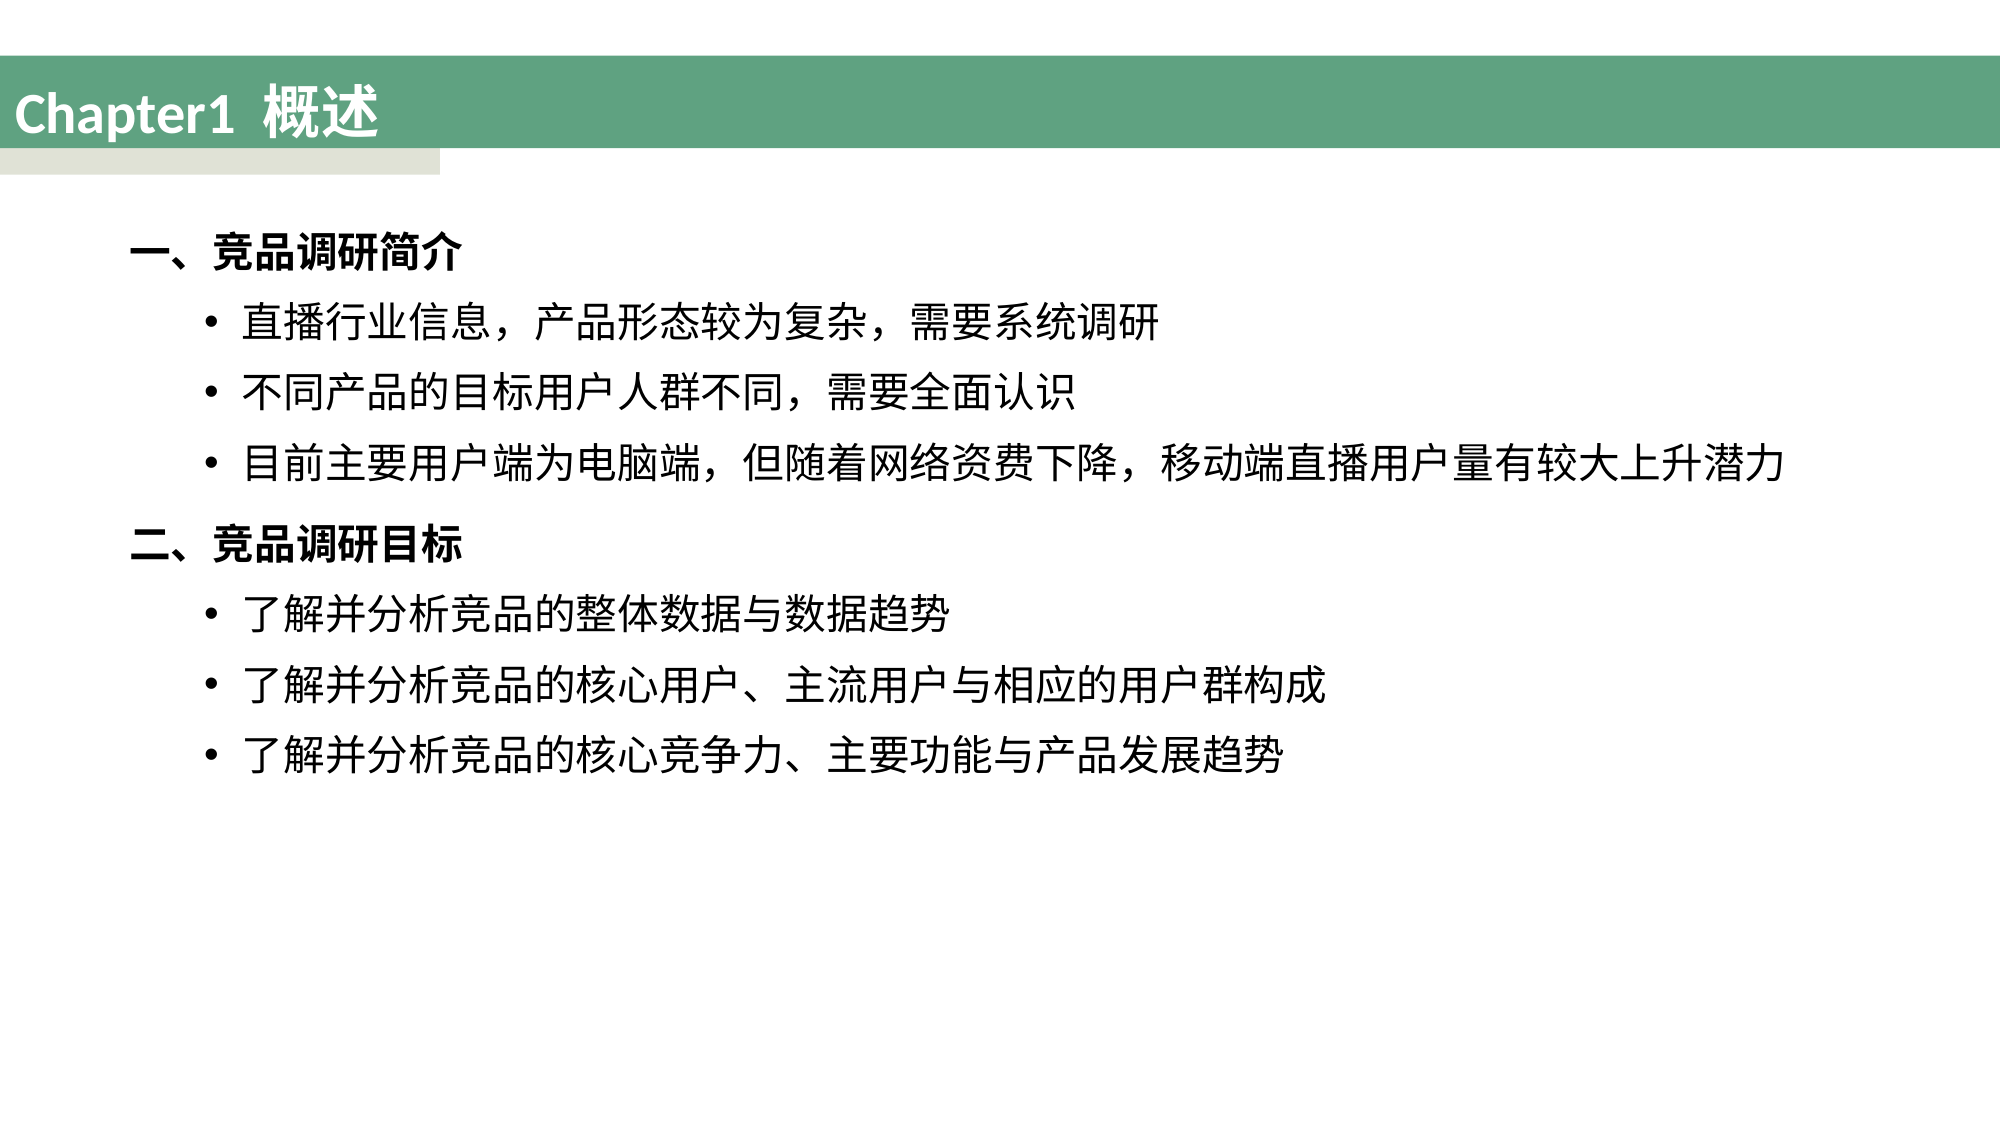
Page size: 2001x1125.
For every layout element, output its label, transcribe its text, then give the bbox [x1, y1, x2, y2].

title Chapter1 概述 [0, 55, 582, 175]
text_box 一、竞品调研简介 直播行业信息，产品形态较为复杂，需要系统调研 不同产品的目标用户人群不同，需要全面认识 目前主要用户端为电脑端，但随着网络资费下降，移动端直播用户量有较大上升潜力 二、竞品调研目标 了解并分析竞品的整体数据与数据趋势 了解并分析竞品的核心用户、主流用户与相应的用户群构成 了解并分析竞品的核心竞争力、主要功能与产品发展趋势 [114, 207, 1886, 1035]
